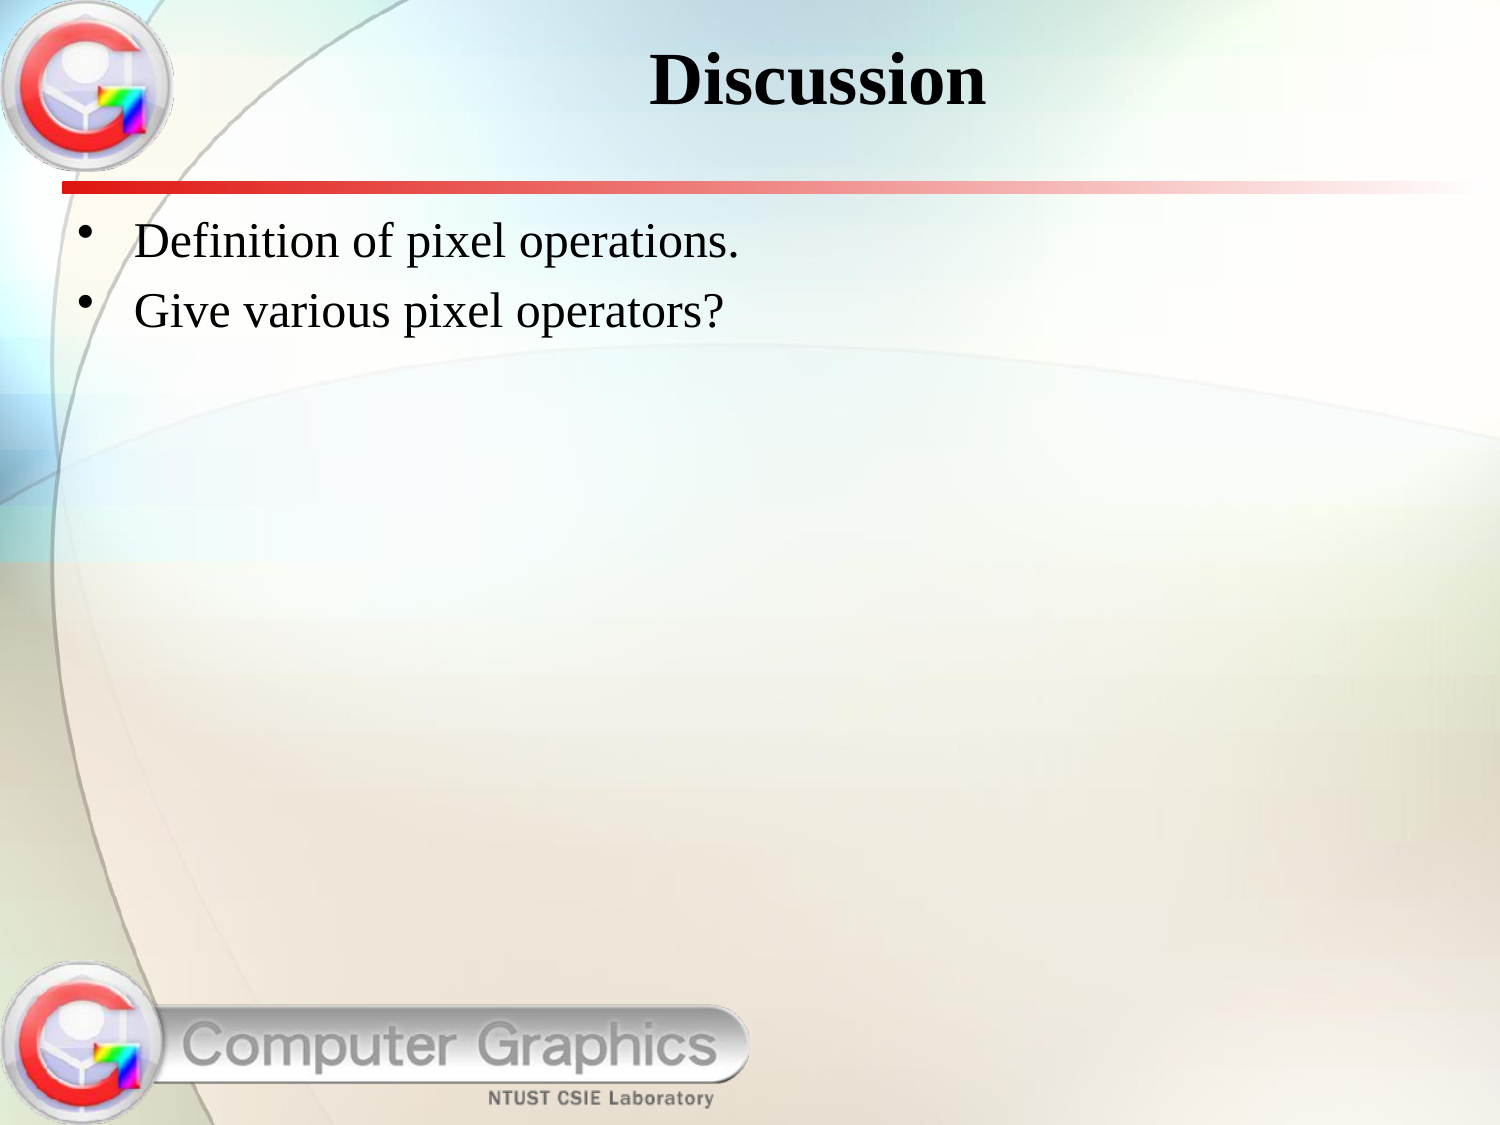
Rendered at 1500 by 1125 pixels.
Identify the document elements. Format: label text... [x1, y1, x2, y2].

list Definition of pixel operations. Give various pixel operators? [62, 200, 1463, 1000]
title Discussion [174, 12, 1463, 138]
picture [0, 0, 1500, 1125]
